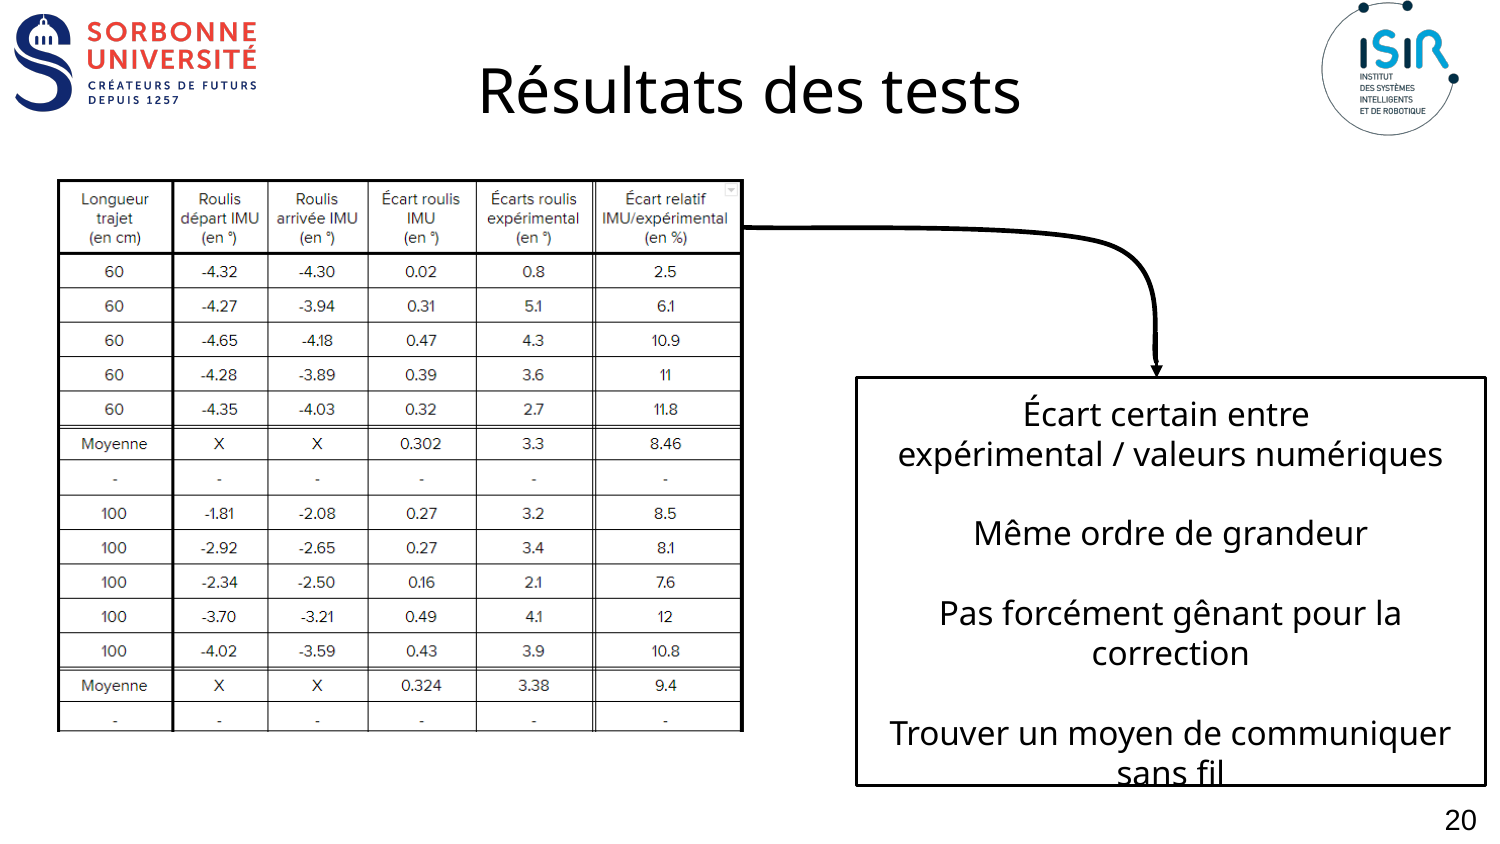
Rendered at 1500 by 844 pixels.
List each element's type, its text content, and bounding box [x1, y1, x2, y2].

picture [1321, 0, 1459, 137]
text_box 20 [1429, 786, 1500, 836]
title Résultats des tests [51, 41, 1317, 142]
picture [12, 12, 259, 113]
text_box [754, 227, 1156, 362]
picture [54, 174, 751, 732]
text_box Écart certain entre expérimental / valeurs numériques Même ordre de grandeur Pas forcément gênant pour la correction Trouver un moyen de communiquer sans fil [856, 377, 1486, 786]
